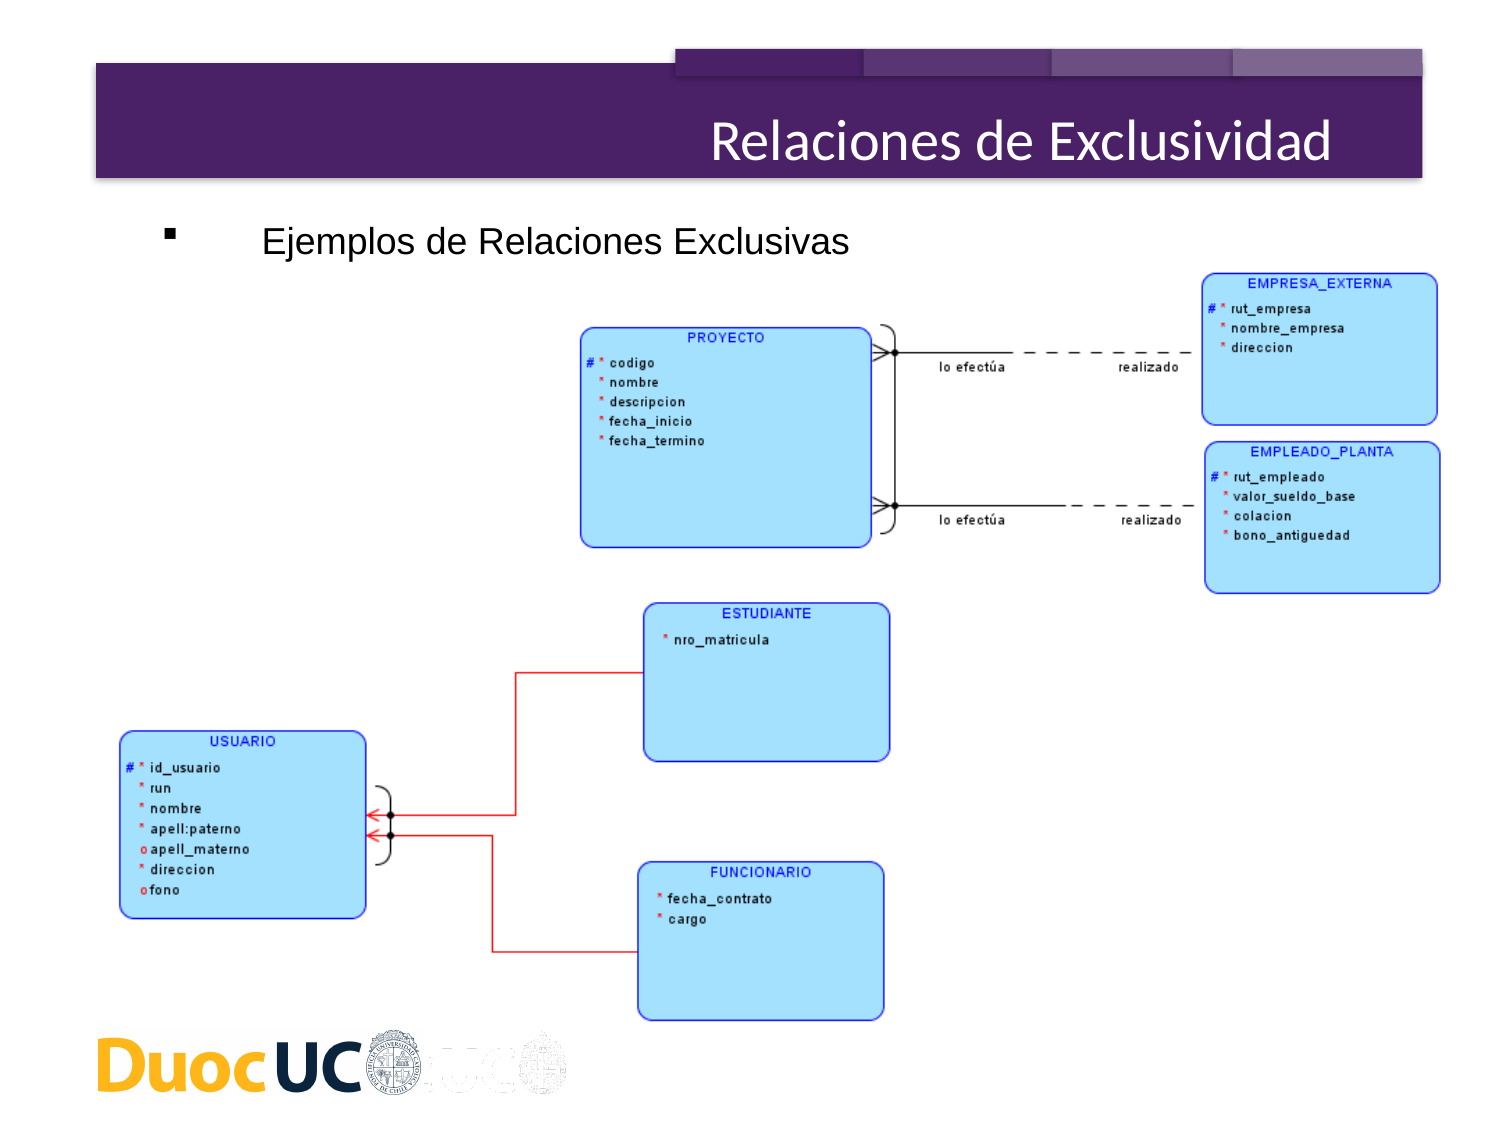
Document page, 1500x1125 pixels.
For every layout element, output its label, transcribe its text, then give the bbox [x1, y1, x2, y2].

text_box Relaciones de Exclusividad [215, 95, 1349, 180]
text_box Ejemplos de Relaciones Exclusivas [146, 218, 1095, 314]
picture [96, 266, 1445, 1095]
